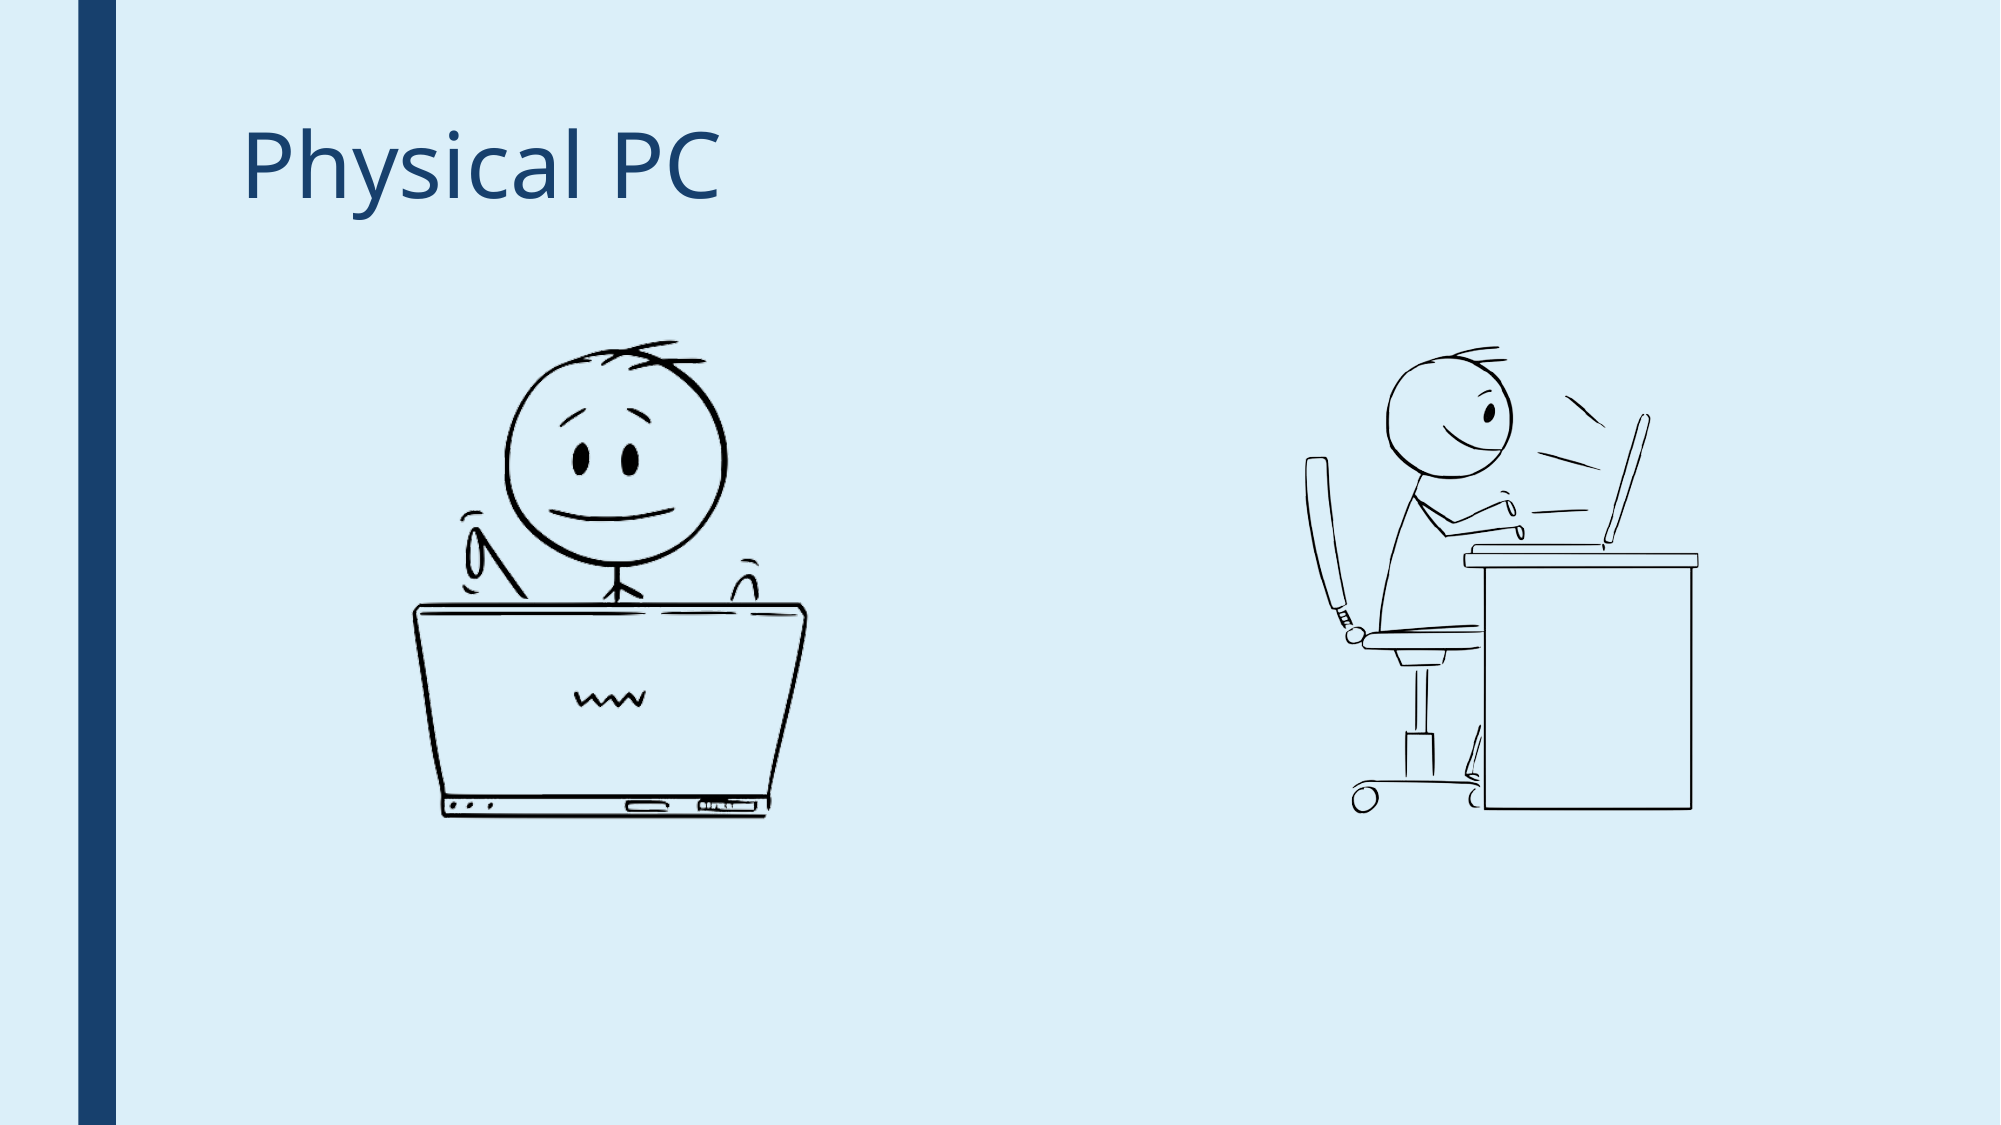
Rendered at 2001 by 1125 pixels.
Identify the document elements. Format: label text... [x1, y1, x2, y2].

picture [1278, 320, 1725, 839]
picture [386, 314, 834, 845]
title Physical PC [225, 112, 1800, 357]
